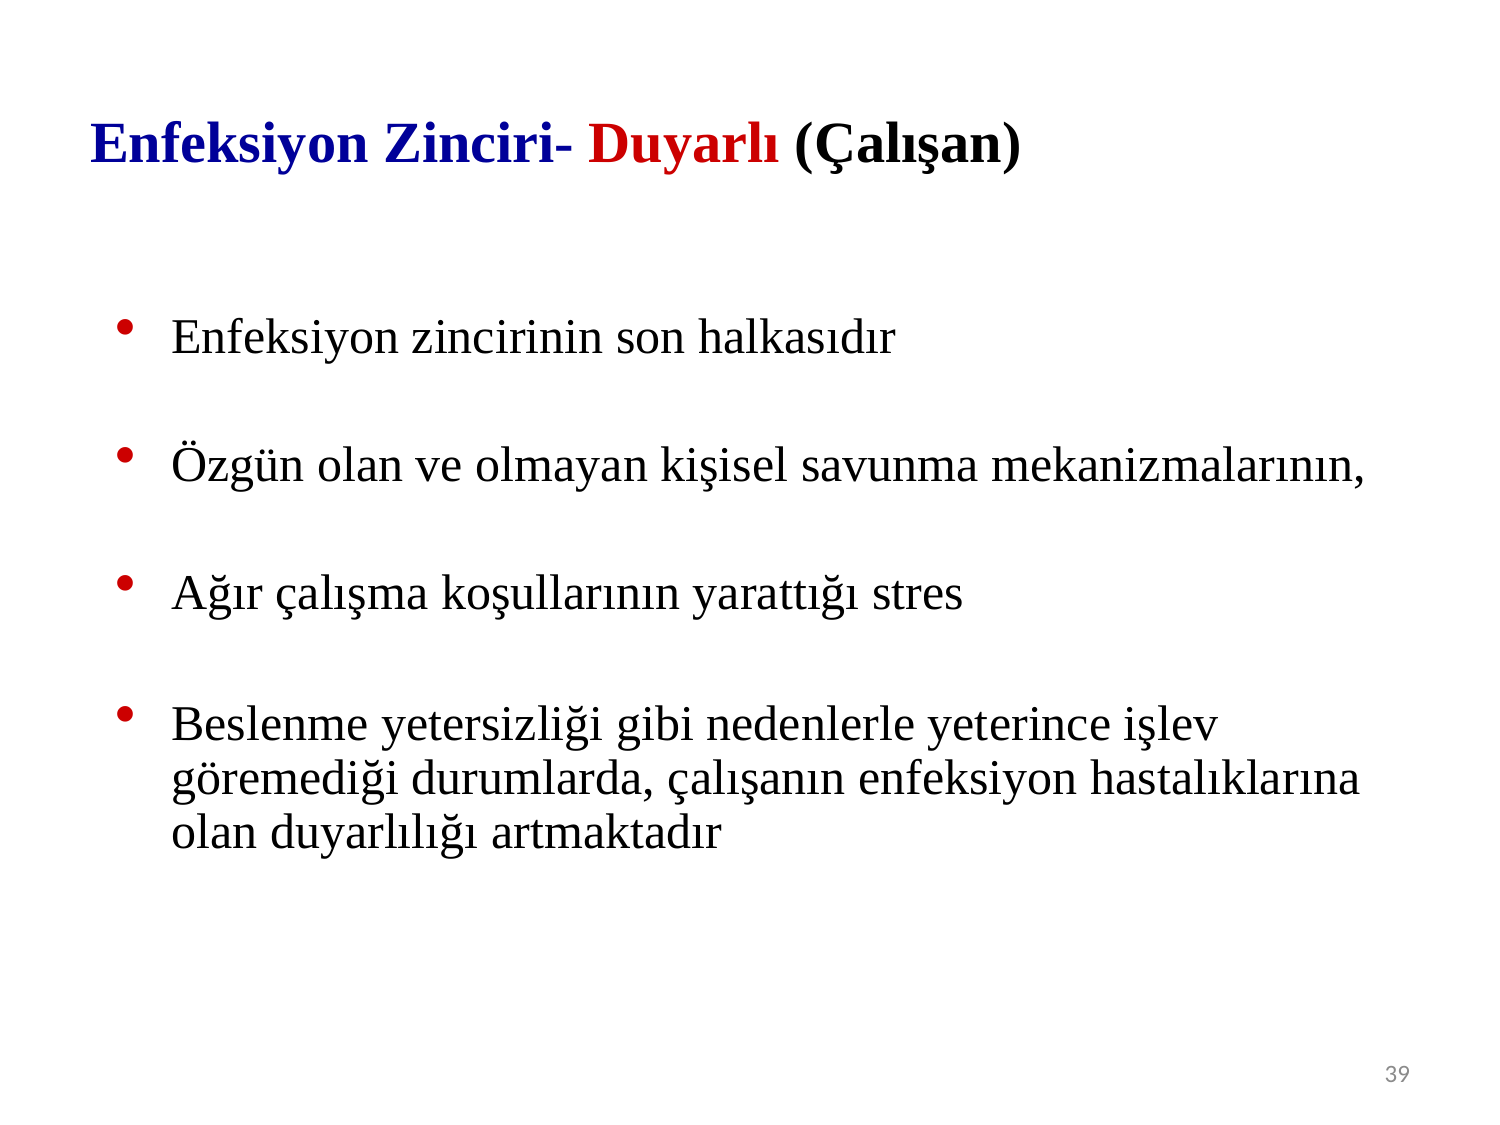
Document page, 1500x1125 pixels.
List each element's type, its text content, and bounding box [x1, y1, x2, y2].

slide_number 39 [1074, 1042, 1425, 1103]
title Enfeksiyon Zinciri- Duyarlı (Çalışan) [75, 45, 1425, 233]
list Enfeksiyon zincirinin son halkasıdır Özgün olan ve olmayan kişisel savunma mekanizmalarının, Ağır çalışma koşullarının yarattığı stres Beslenme yetersizliği gibi nedenlerle yeterince işlev göremediği durumlarda, çalışanın enfeksiyon hastalıklarına olan duyarlılığı artmaktadır [100, 302, 1425, 1005]
